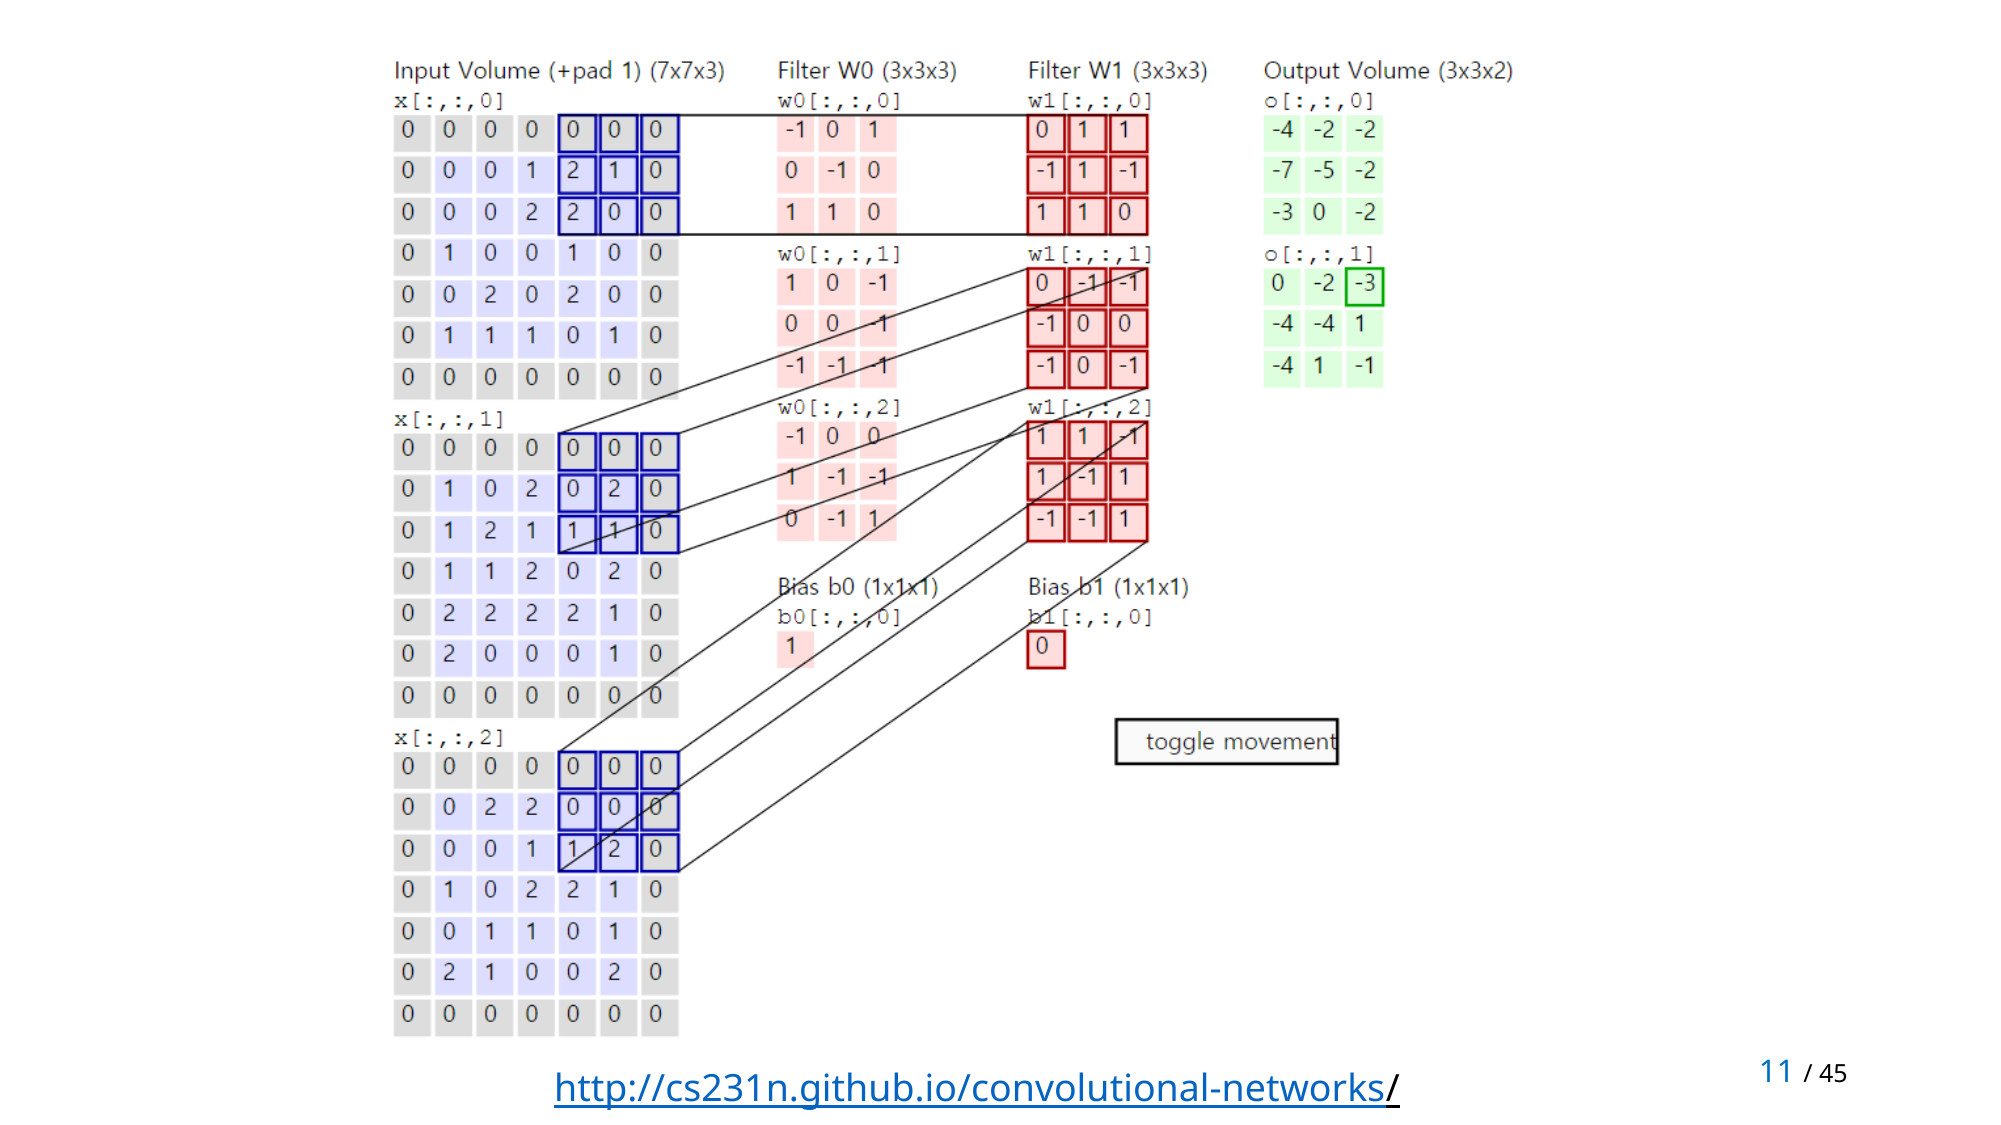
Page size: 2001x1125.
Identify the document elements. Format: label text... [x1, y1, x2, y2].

picture [382, 59, 1522, 1043]
text_box http://cs231n.github.io/convolutional-networks/ [539, 1056, 1425, 1123]
slide_number 11 / 45 [1412, 1042, 1863, 1103]
